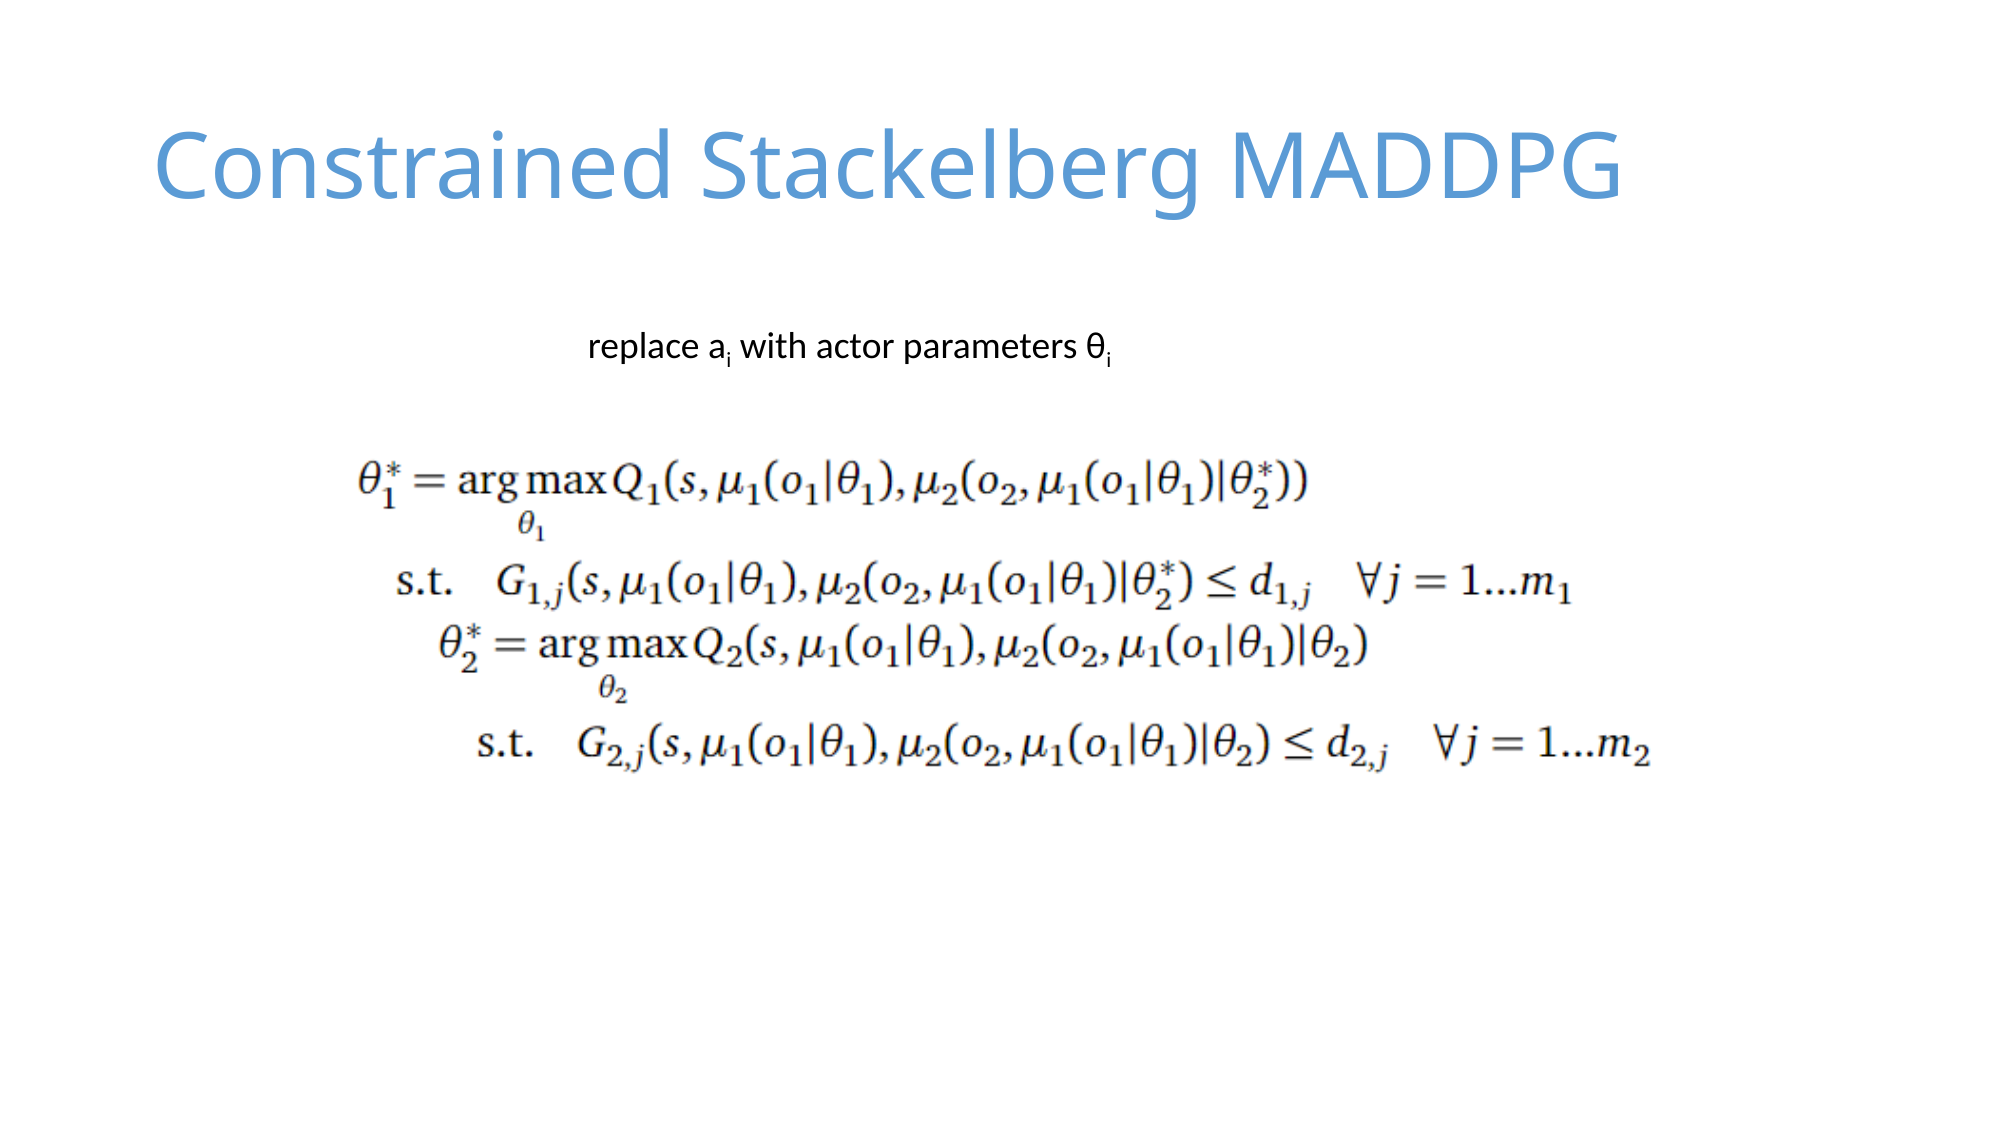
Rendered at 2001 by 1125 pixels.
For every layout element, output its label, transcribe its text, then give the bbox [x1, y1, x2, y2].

title Constrained Stackelberg MADDPG [137, 59, 1863, 278]
text_box replace ai with actor parameters θi [573, 313, 1232, 380]
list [312, 410, 1719, 835]
